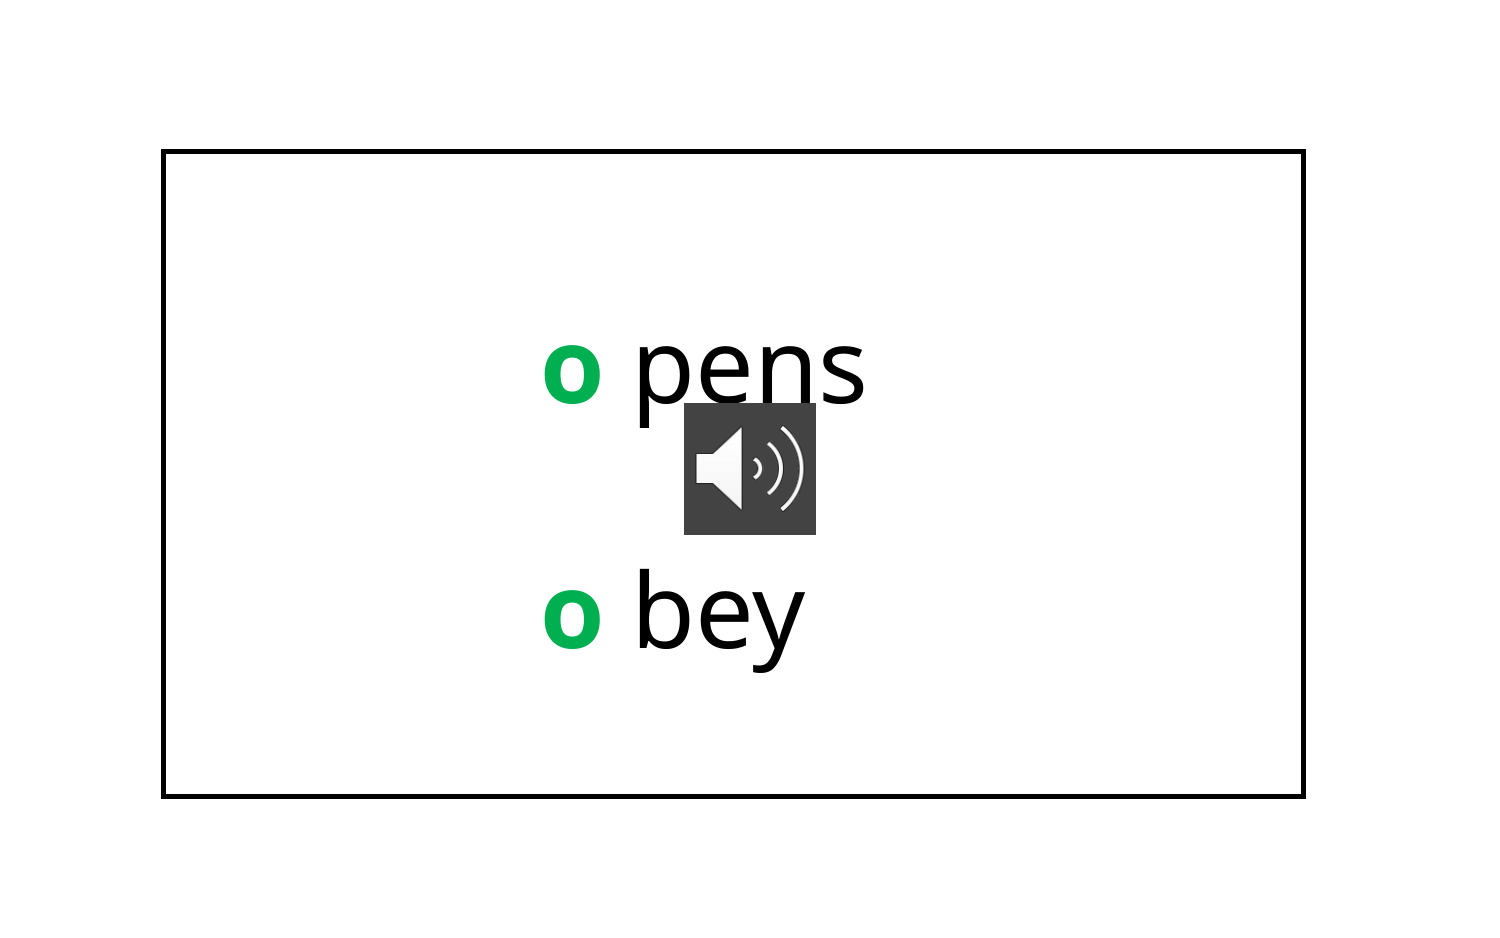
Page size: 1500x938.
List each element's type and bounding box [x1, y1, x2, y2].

picture [683, 402, 817, 536]
text_box [163, 150, 1304, 797]
